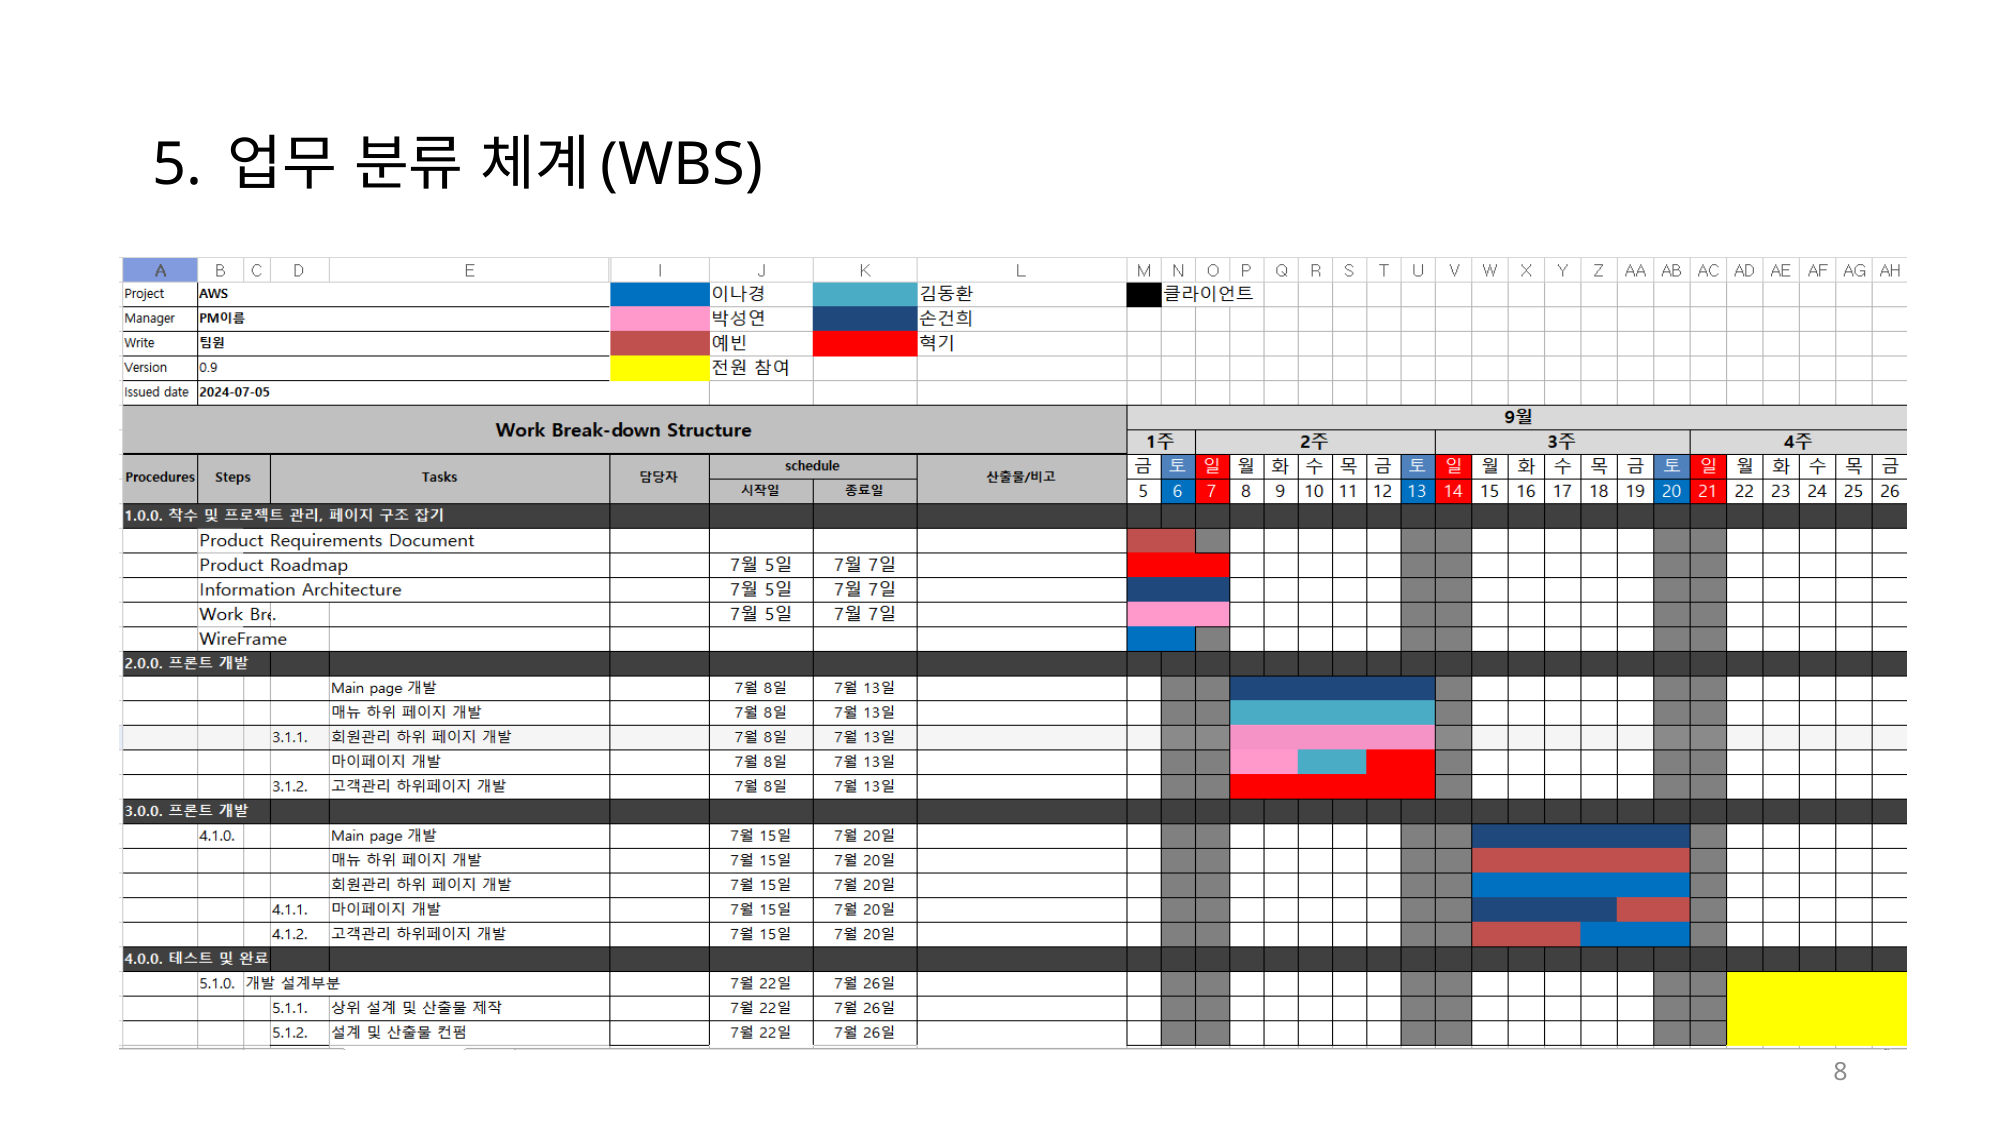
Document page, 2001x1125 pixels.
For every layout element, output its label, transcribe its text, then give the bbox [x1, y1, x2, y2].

title 5. 업무 분류 체계(WBS) [137, 59, 1863, 257]
picture [119, 257, 1907, 1050]
slide_number 8 [1412, 1050, 1863, 1103]
